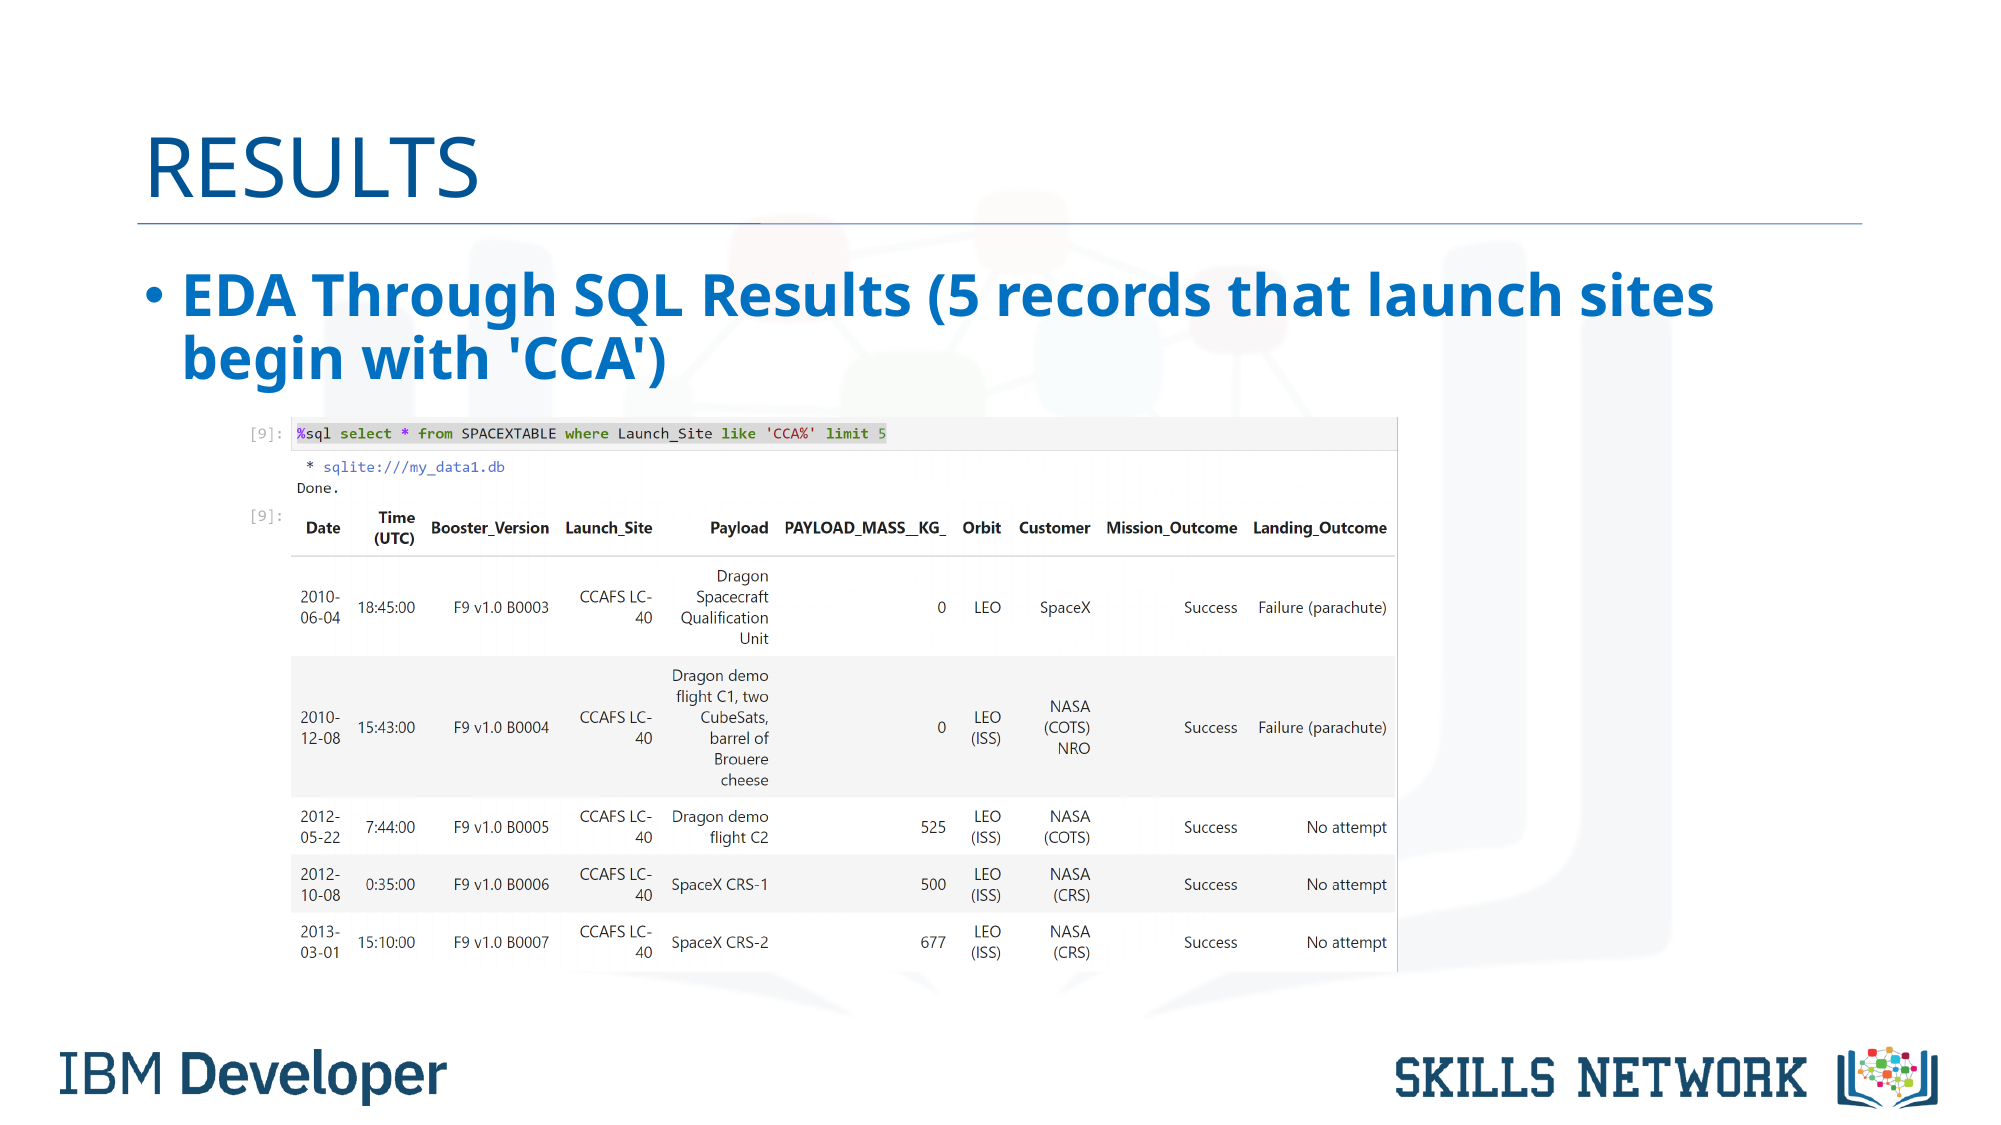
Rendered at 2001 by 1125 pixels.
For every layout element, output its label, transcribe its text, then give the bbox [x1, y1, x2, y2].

picture [1390, 1045, 1945, 1111]
picture [55, 1045, 459, 1108]
title RESULTS [128, 61, 1315, 280]
list EDA Through SQL Results (5 records that launch sites begin with 'CCA') [129, 258, 1879, 1014]
picture [239, 417, 1398, 972]
